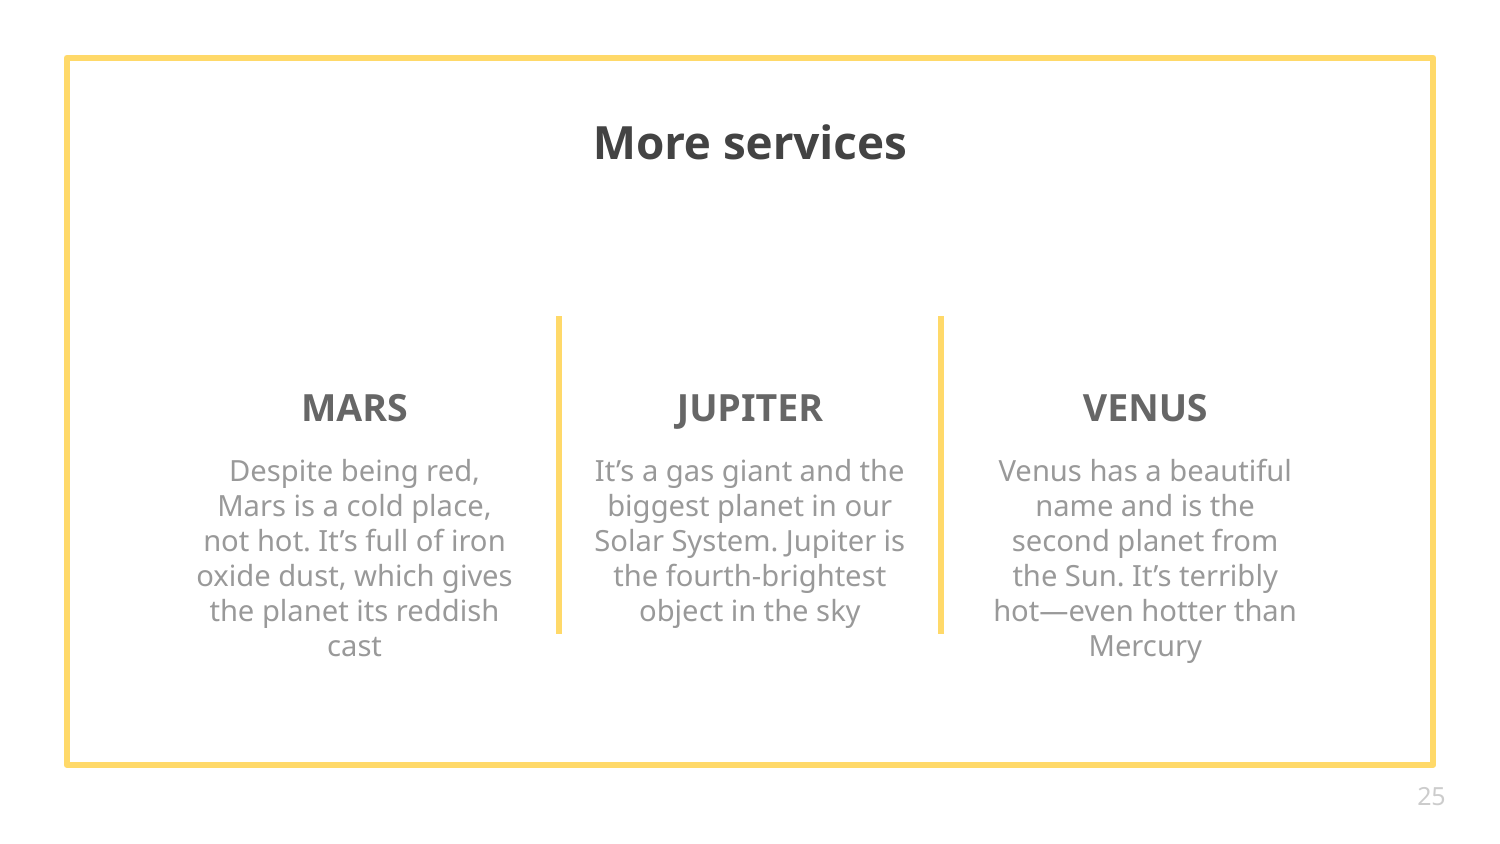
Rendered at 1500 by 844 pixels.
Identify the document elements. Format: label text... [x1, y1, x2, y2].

subtitle It’s a gas giant and the biggest planet in our Solar System. Jupiter is the fourth-brightest object in the sky [576, 437, 924, 621]
subtitle Venus has a beautiful name and is the second planet from the Sun. It’s terribly hot—even hotter than Mercury [971, 437, 1319, 621]
title VENUS [971, 338, 1319, 437]
title More services [183, 98, 1317, 179]
title JUPITER [576, 338, 924, 437]
slide_number ‹#› [1402, 764, 1493, 830]
title MARS [181, 338, 528, 437]
subtitle Despite being red, Mars is a cold place, not hot. It’s full of iron oxide dust, which gives the planet its reddish cast [181, 437, 528, 621]
